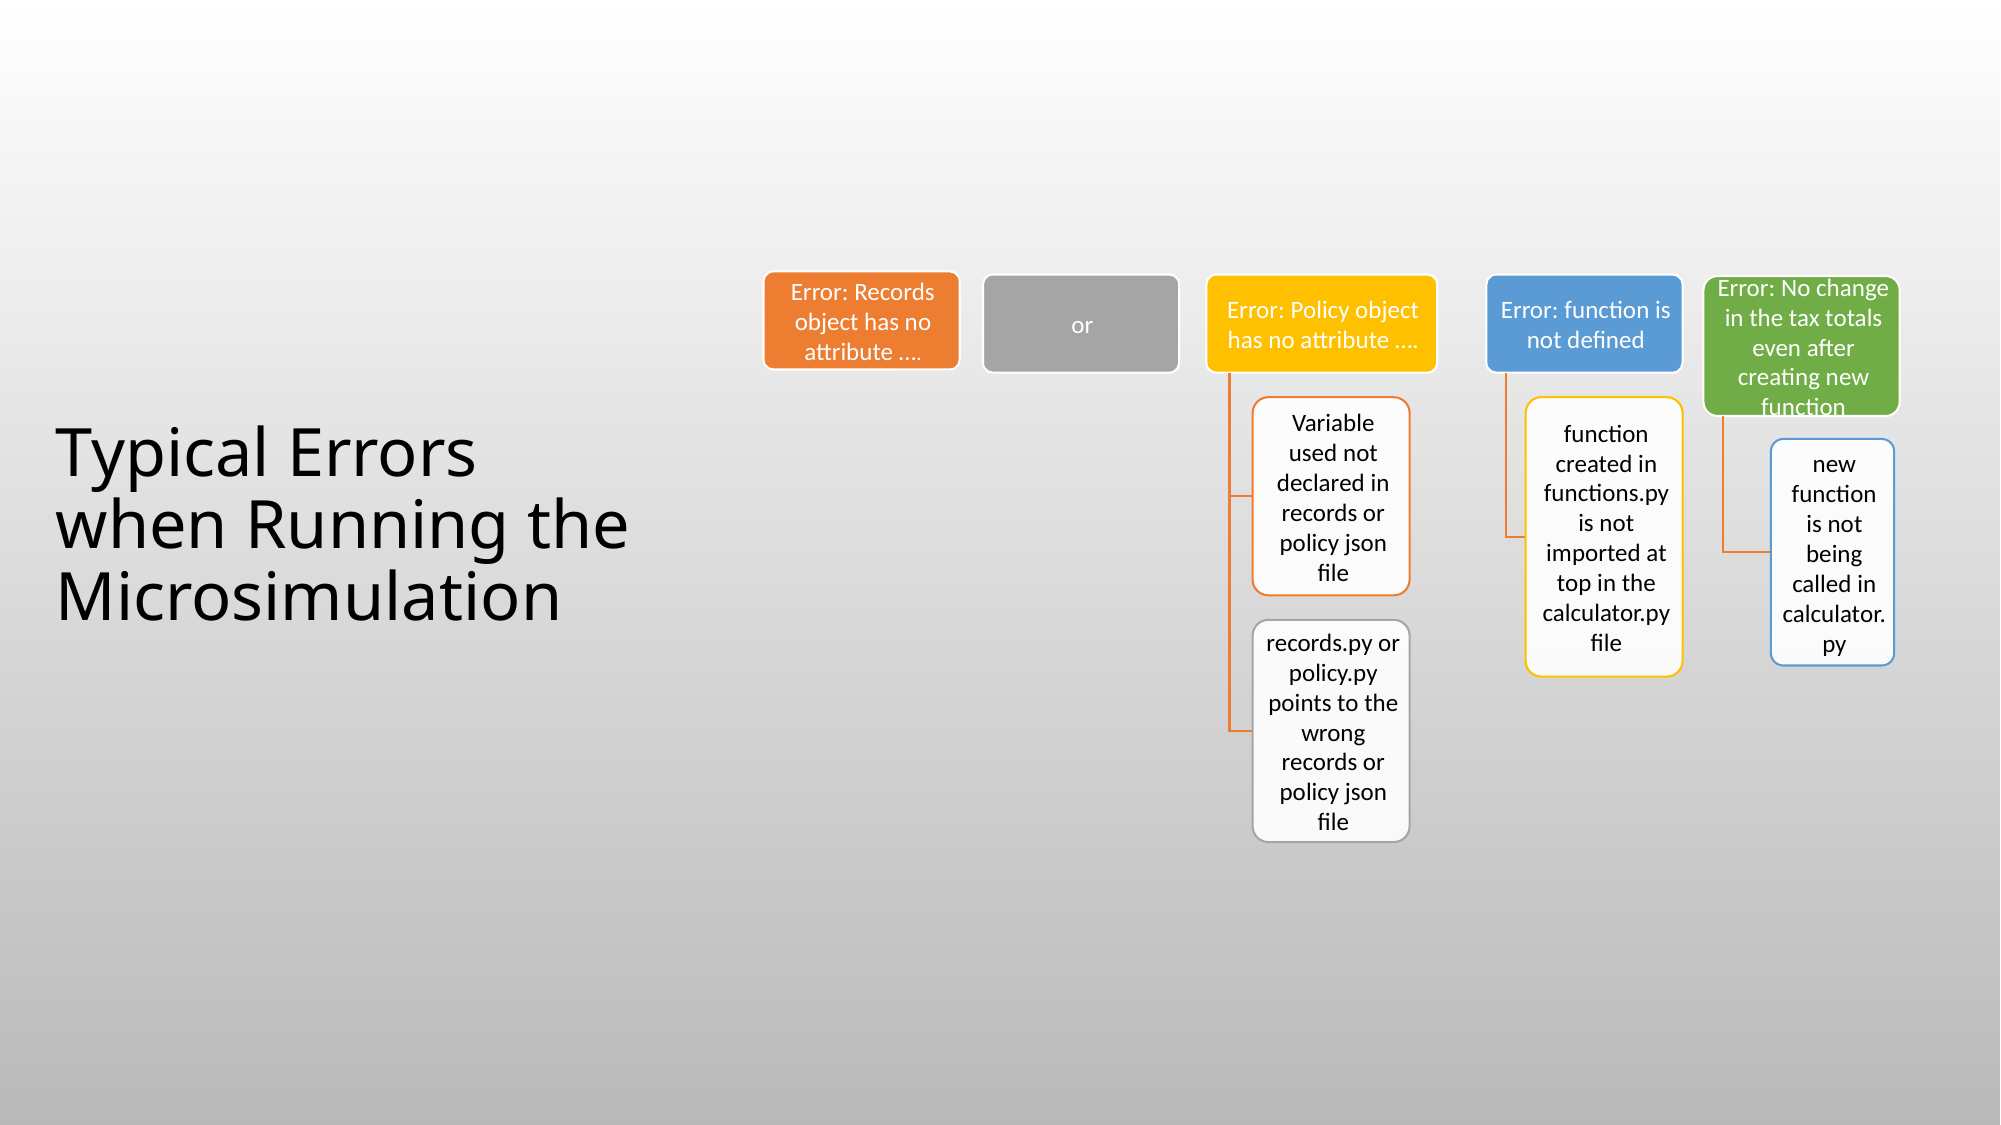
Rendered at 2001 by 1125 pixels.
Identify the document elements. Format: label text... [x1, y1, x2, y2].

title Typical Errors when Running the Microsimulation [40, 220, 666, 903]
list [715, 107, 1929, 1010]
